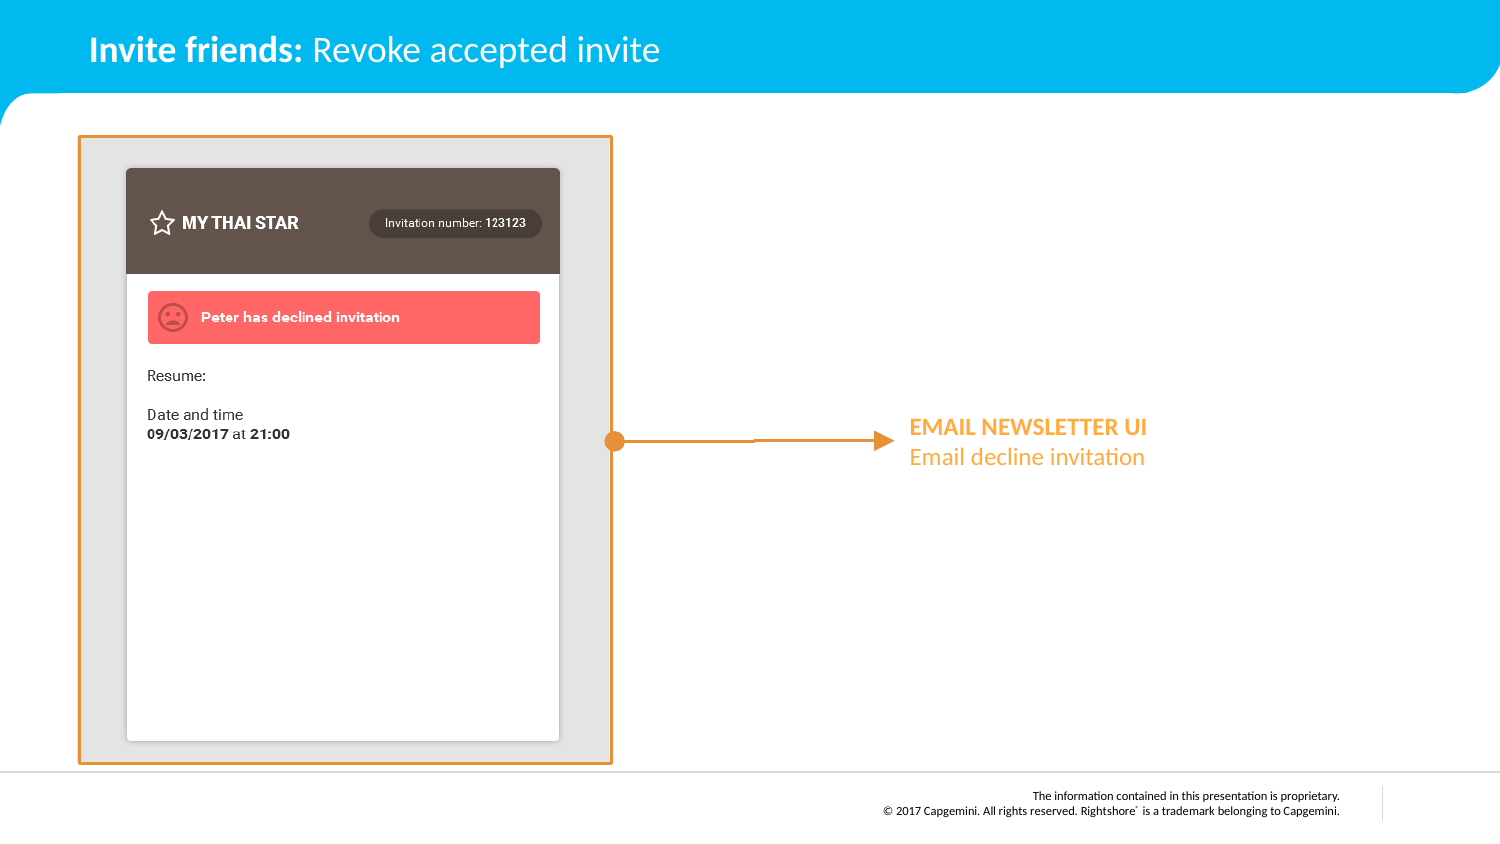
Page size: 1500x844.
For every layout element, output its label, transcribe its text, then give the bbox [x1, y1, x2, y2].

picture [76, 136, 610, 764]
title Invite friends: Revoke accepted invite [73, 0, 1468, 96]
list EMAIL NEWSLETTER UI Email decline invitation [894, 342, 1425, 540]
